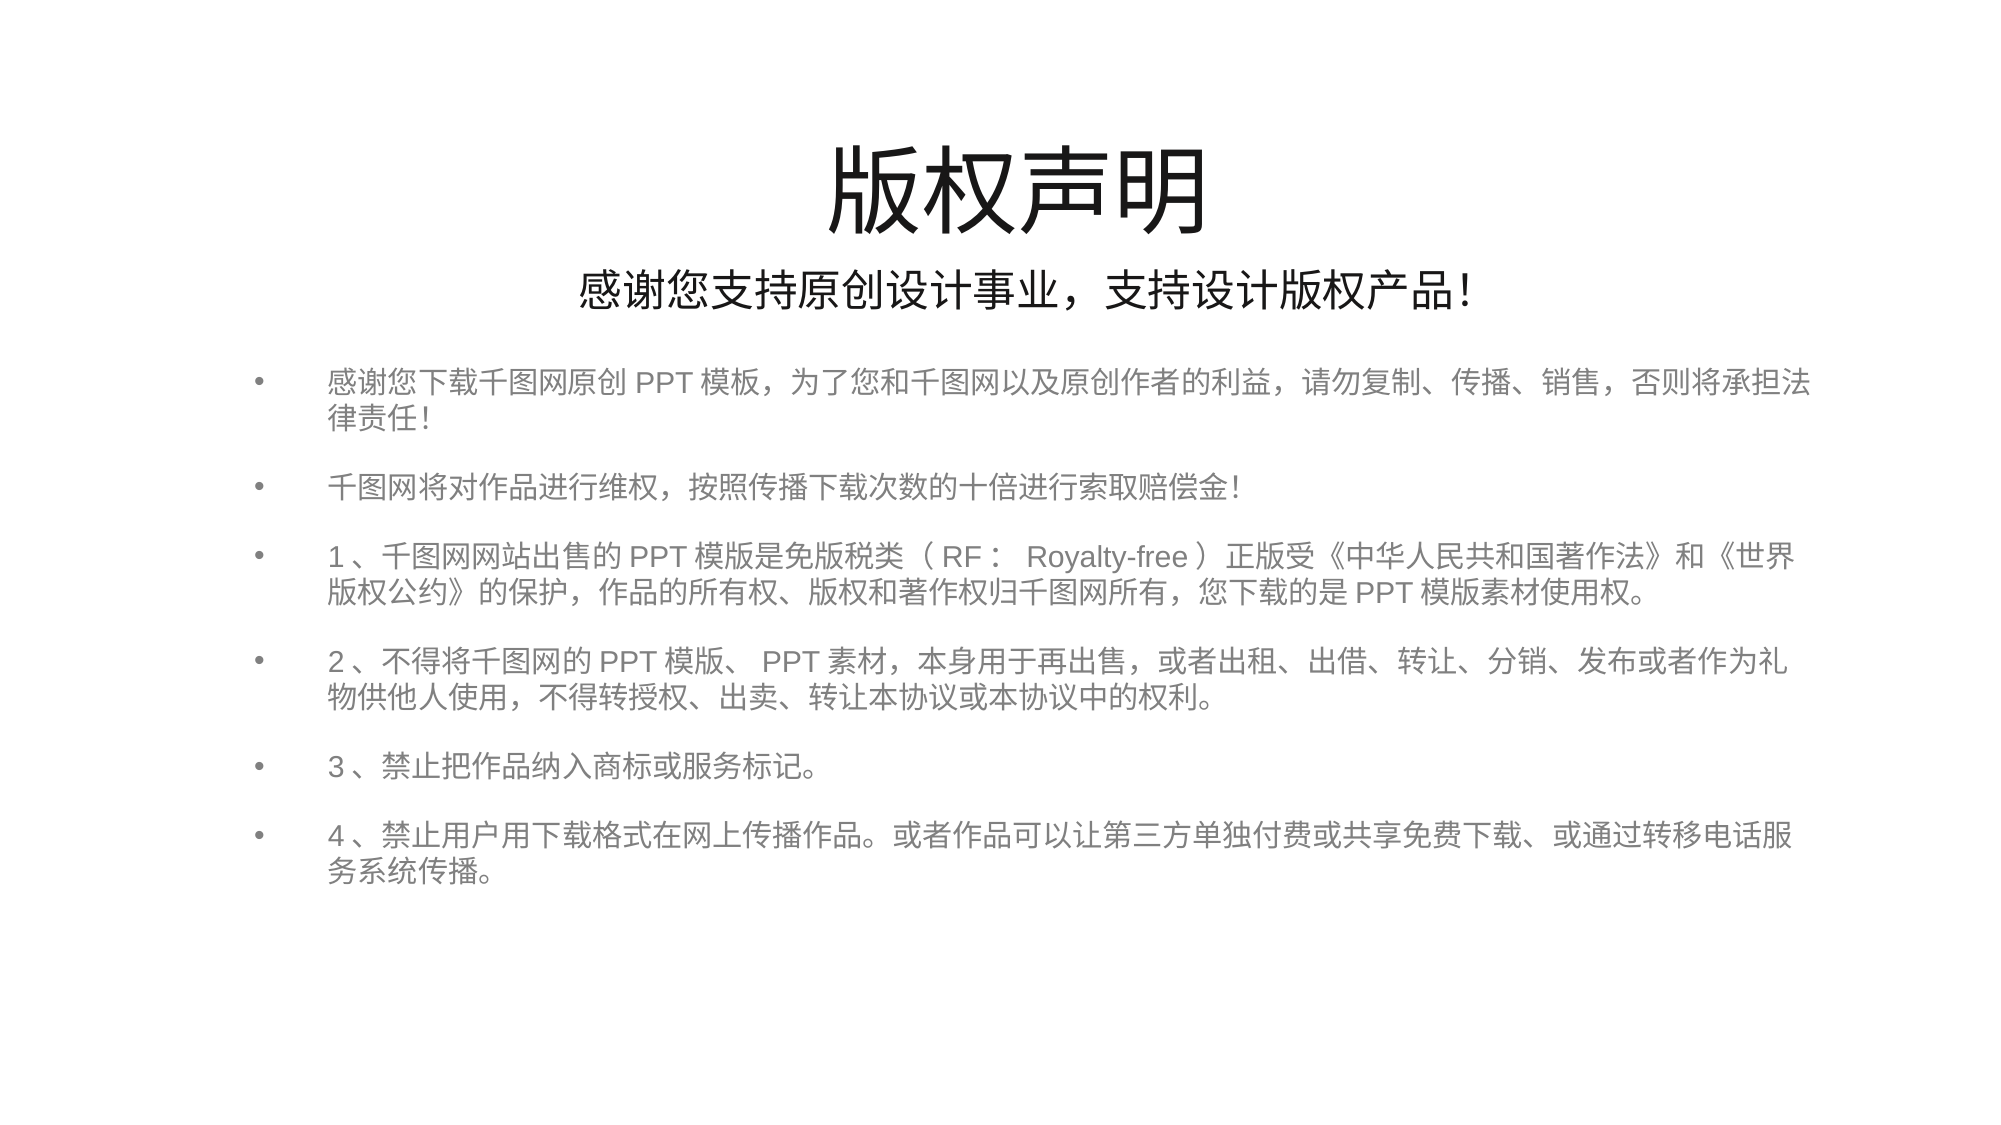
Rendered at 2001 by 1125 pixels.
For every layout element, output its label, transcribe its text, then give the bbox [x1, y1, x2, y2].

text_box 感谢您支持原创设计事业，支持设计版权产品！ [506, 255, 1570, 321]
text_box 感谢您下载千图网原创PPT模板，为了您和千图网以及原创作者的利益，请勿复制、传播、销售，否则将承担法律责任！ 千图网将对作品进行维权，按照传播下载次数的十倍进行索取赔偿金！ 1、千图网网站出售的PPT模版是免版税类（RF：Royalty-free）正版受《中华人民共和国著作法》和《世界版权公约》的保护，作品的所有权、版权和著作权归千图网所有，您下载的是PPT模版素材使用权。 2、不得将千图网的PPT模版、PPT素材，本身用于再出售，或者出租、出借、转让、分销、发布或者作为礼物供他人使用，不得转授权、出卖、转让本协议或本协议中的权利。 3、禁止把作品纳入商标或服务标记。 4、禁止用户用下载格式在网上传播作品。或者作品可以让第三方单独付费或共享免费下载、或通过转移电话服务系统传播。 [239, 355, 1830, 1005]
text_box 版权声明 [653, 121, 1383, 231]
